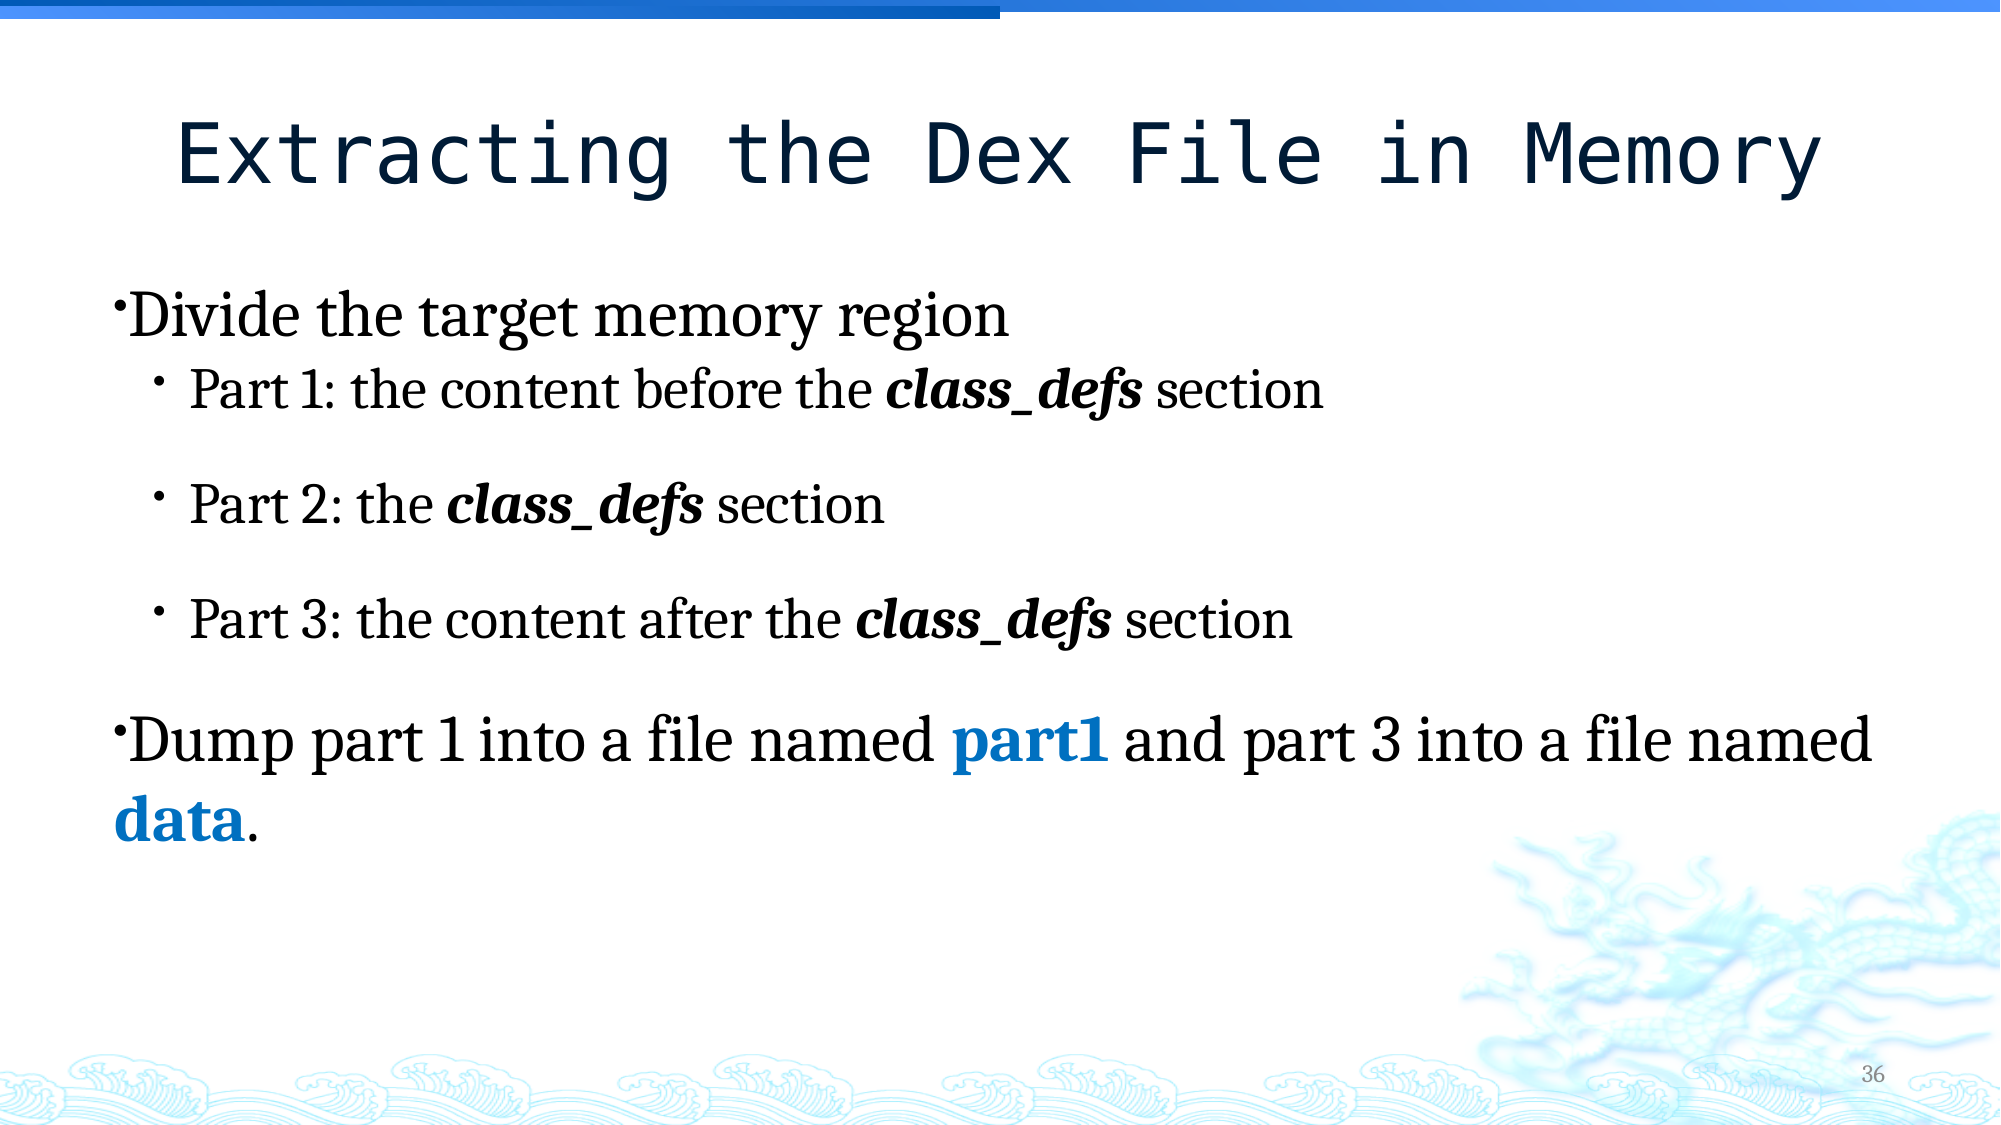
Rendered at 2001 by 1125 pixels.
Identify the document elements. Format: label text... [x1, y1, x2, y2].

text_box Divide the target memory region Part 1: the content before the class_defs section Part 2: the class_defs section Part 3: the content after the class_defs section Dump part 1 into a file named part1 and part 3 into a file named data. [99, 262, 1900, 1005]
text_box Extracting the Dex File in Memory [68, 56, 1932, 244]
picture [0, 806, 2000, 1125]
text_box 36 [1433, 1042, 1900, 1103]
